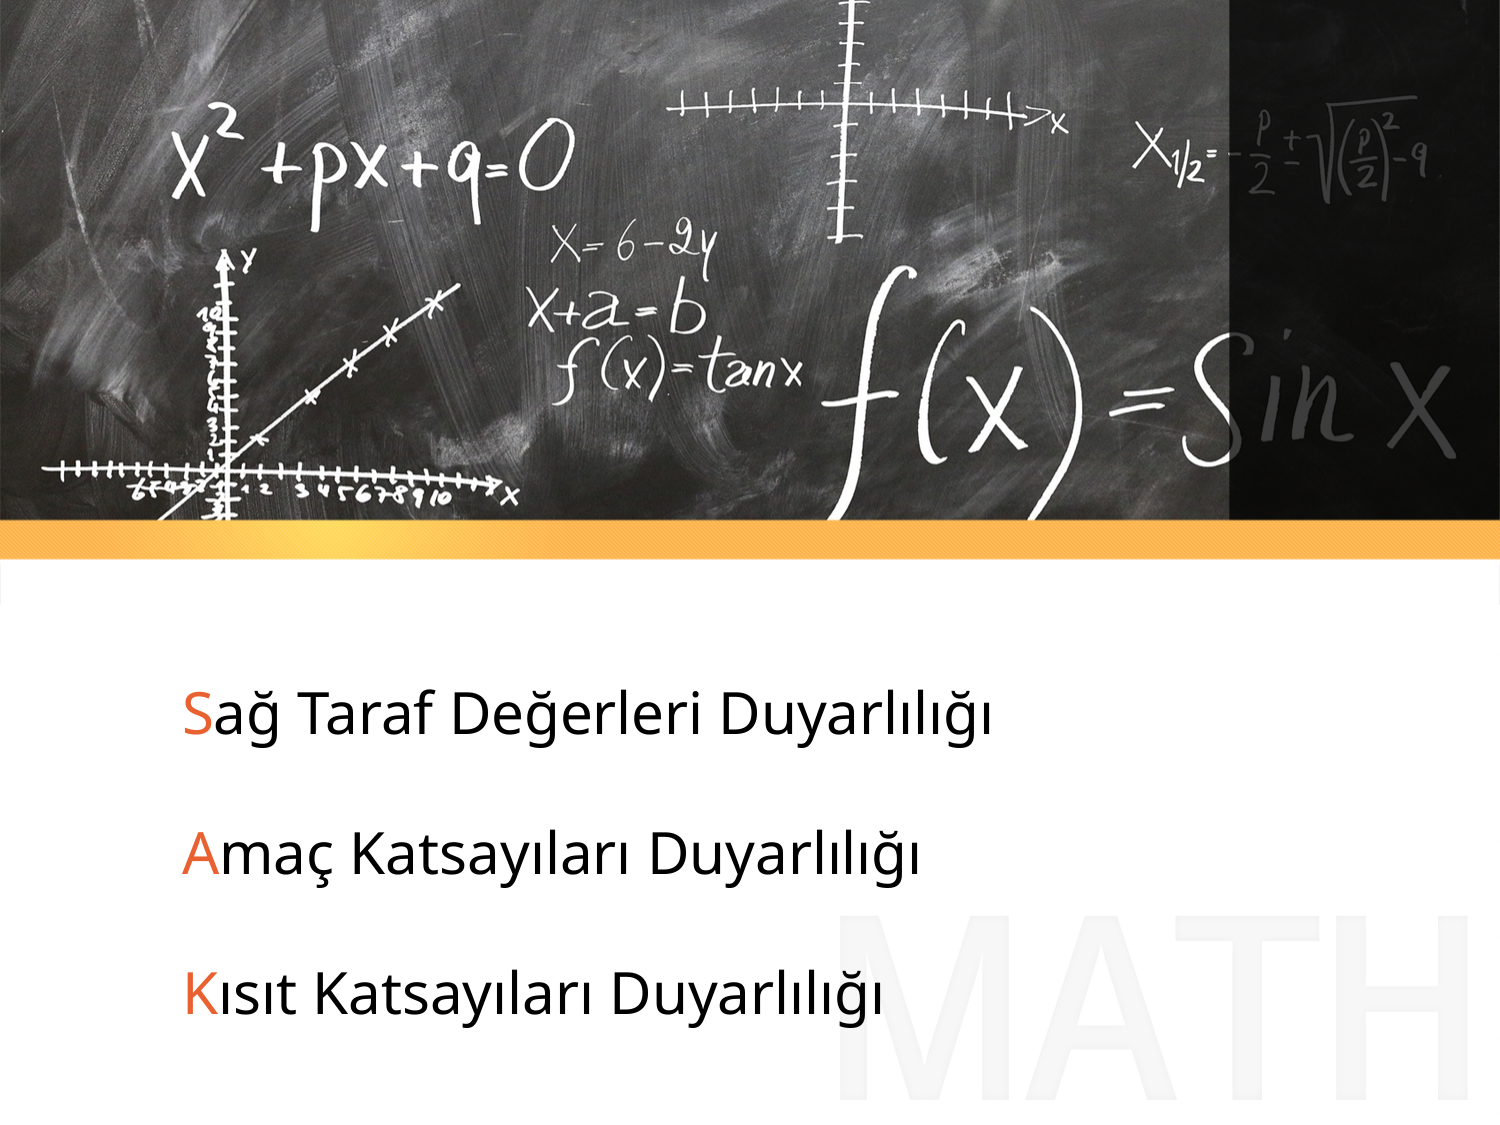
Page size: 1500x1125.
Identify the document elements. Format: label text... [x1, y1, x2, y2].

text_box Sağ Taraf Değerleri Duyarlılığı Amaç Katsayıları Duyarlılığı Kısıt Katsayıları Duyarlılığı [167, 668, 1010, 1034]
picture [0, 0, 1500, 1125]
